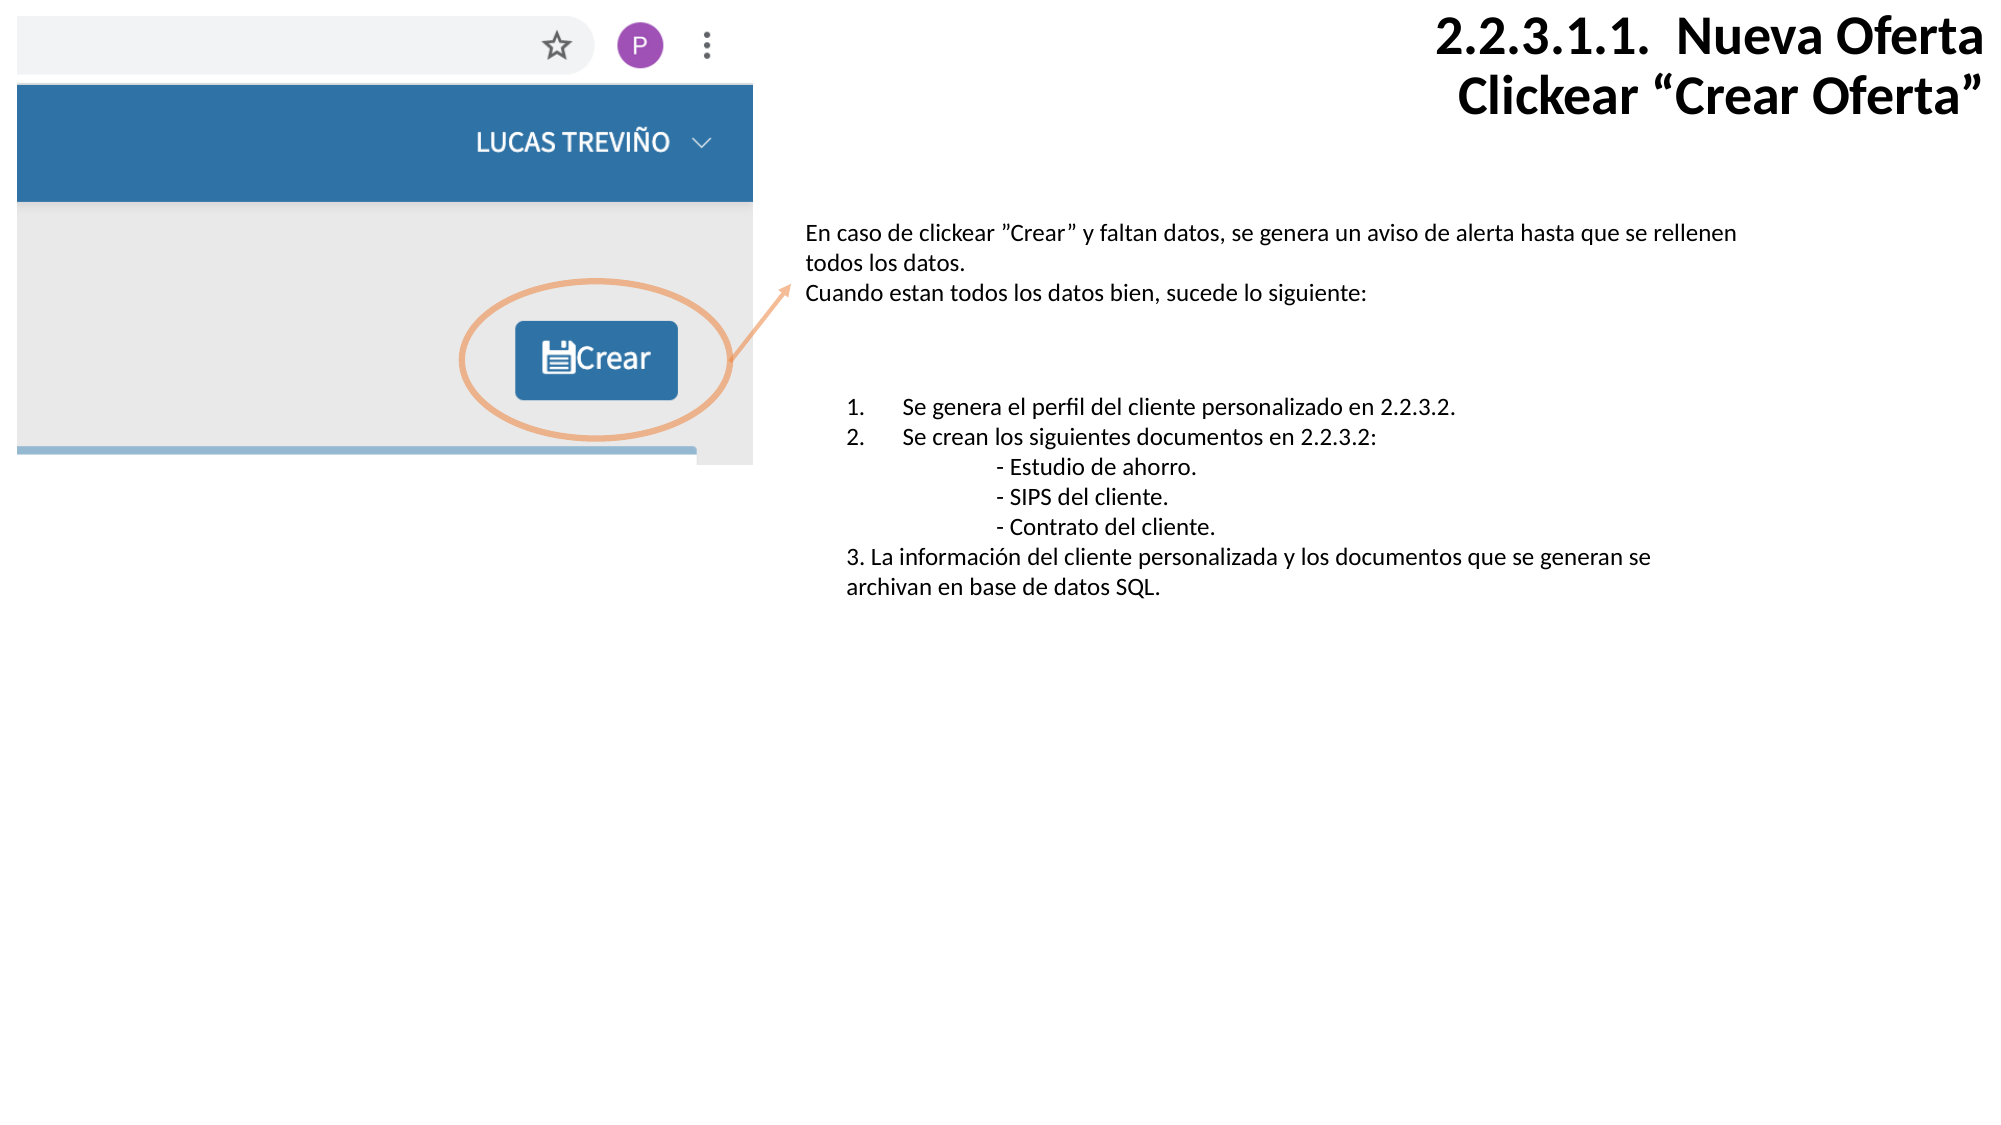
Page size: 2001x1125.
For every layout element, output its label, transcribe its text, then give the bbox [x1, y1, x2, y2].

text_box En caso de clickear ”Crear” y faltan datos, se genera un aviso de alerta hasta que se rellenen todos los datos. Cuando estan todos los datos bien, sucede lo siguiente: [790, 209, 1817, 359]
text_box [730, 284, 791, 362]
text_box Se genera el perfil del cliente personalizado en 2.2.3.2. Se crean los siguientes documentos en 2.2.3.2: - Estudio de ahorro. - SIPS del cliente. - Contrato del cliente. 3. La información del cliente personalizada y los documentos que se generan se archivan en base de datos SQL. [831, 383, 1745, 608]
picture [17, 14, 753, 465]
text_box 2.2.3.1.1. Nueva Oferta Clickear “Crear Oferta” [954, 0, 2000, 135]
